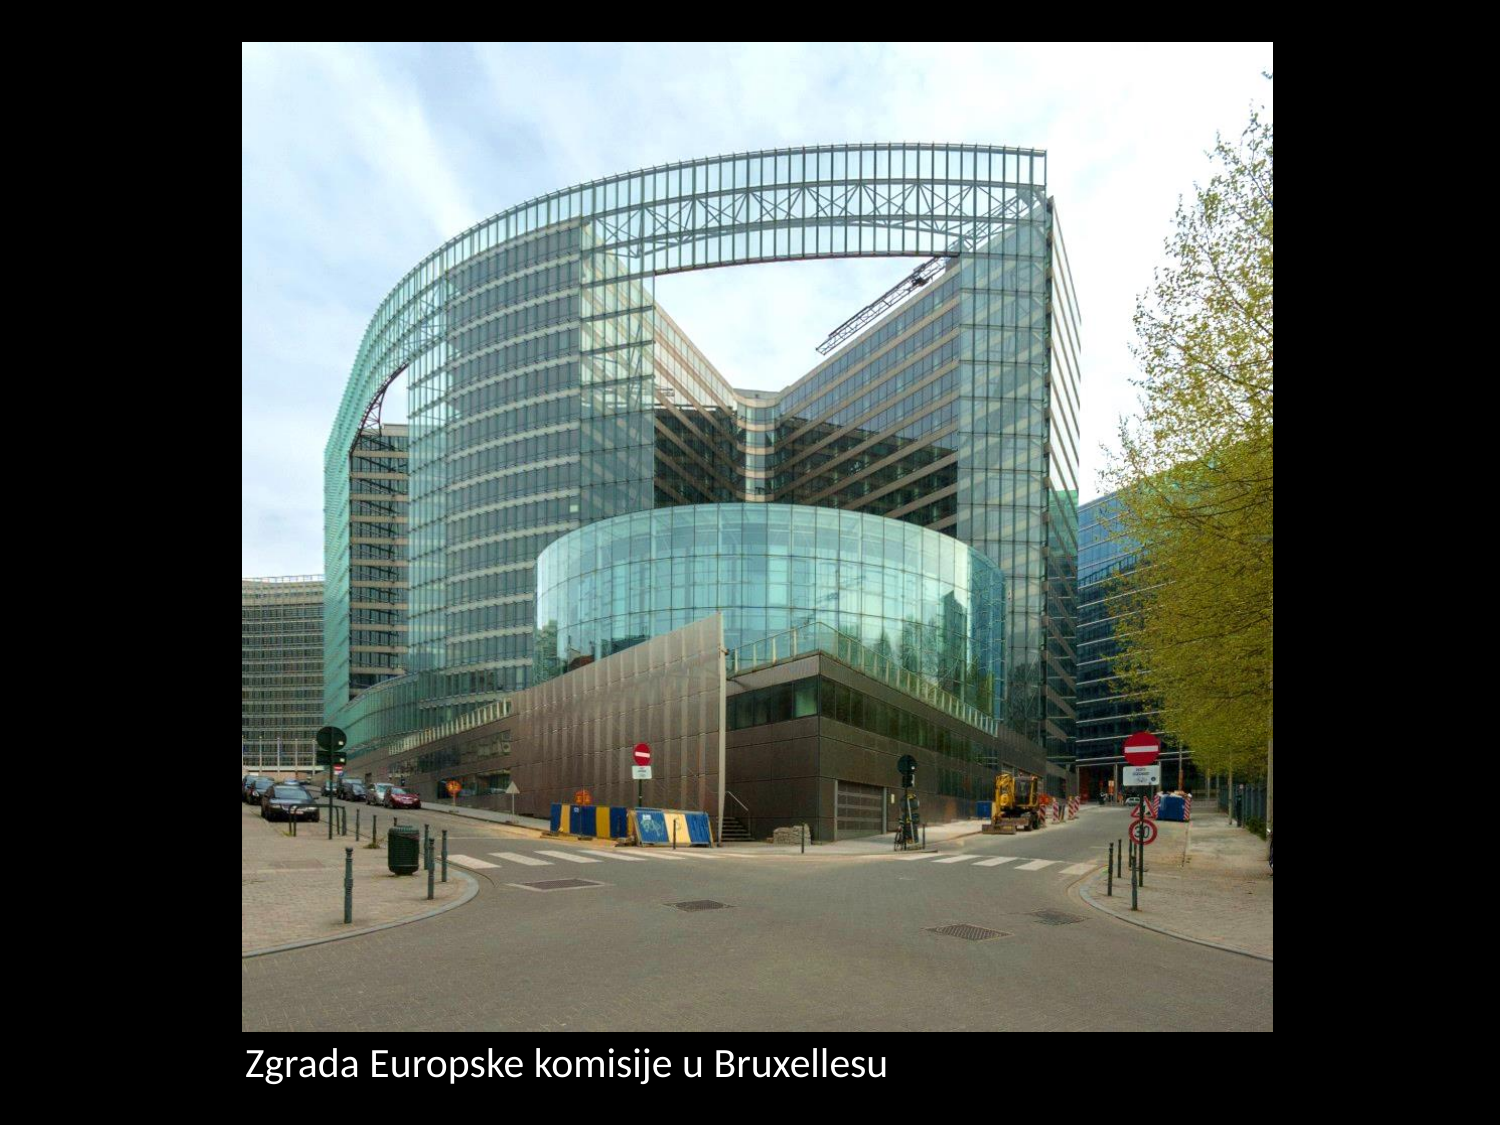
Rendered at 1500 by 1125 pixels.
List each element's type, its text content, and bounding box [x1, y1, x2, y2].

text_box Zgrada Europske komisije u Bruxellesu [230, 1028, 987, 1094]
picture [241, 42, 1273, 1033]
